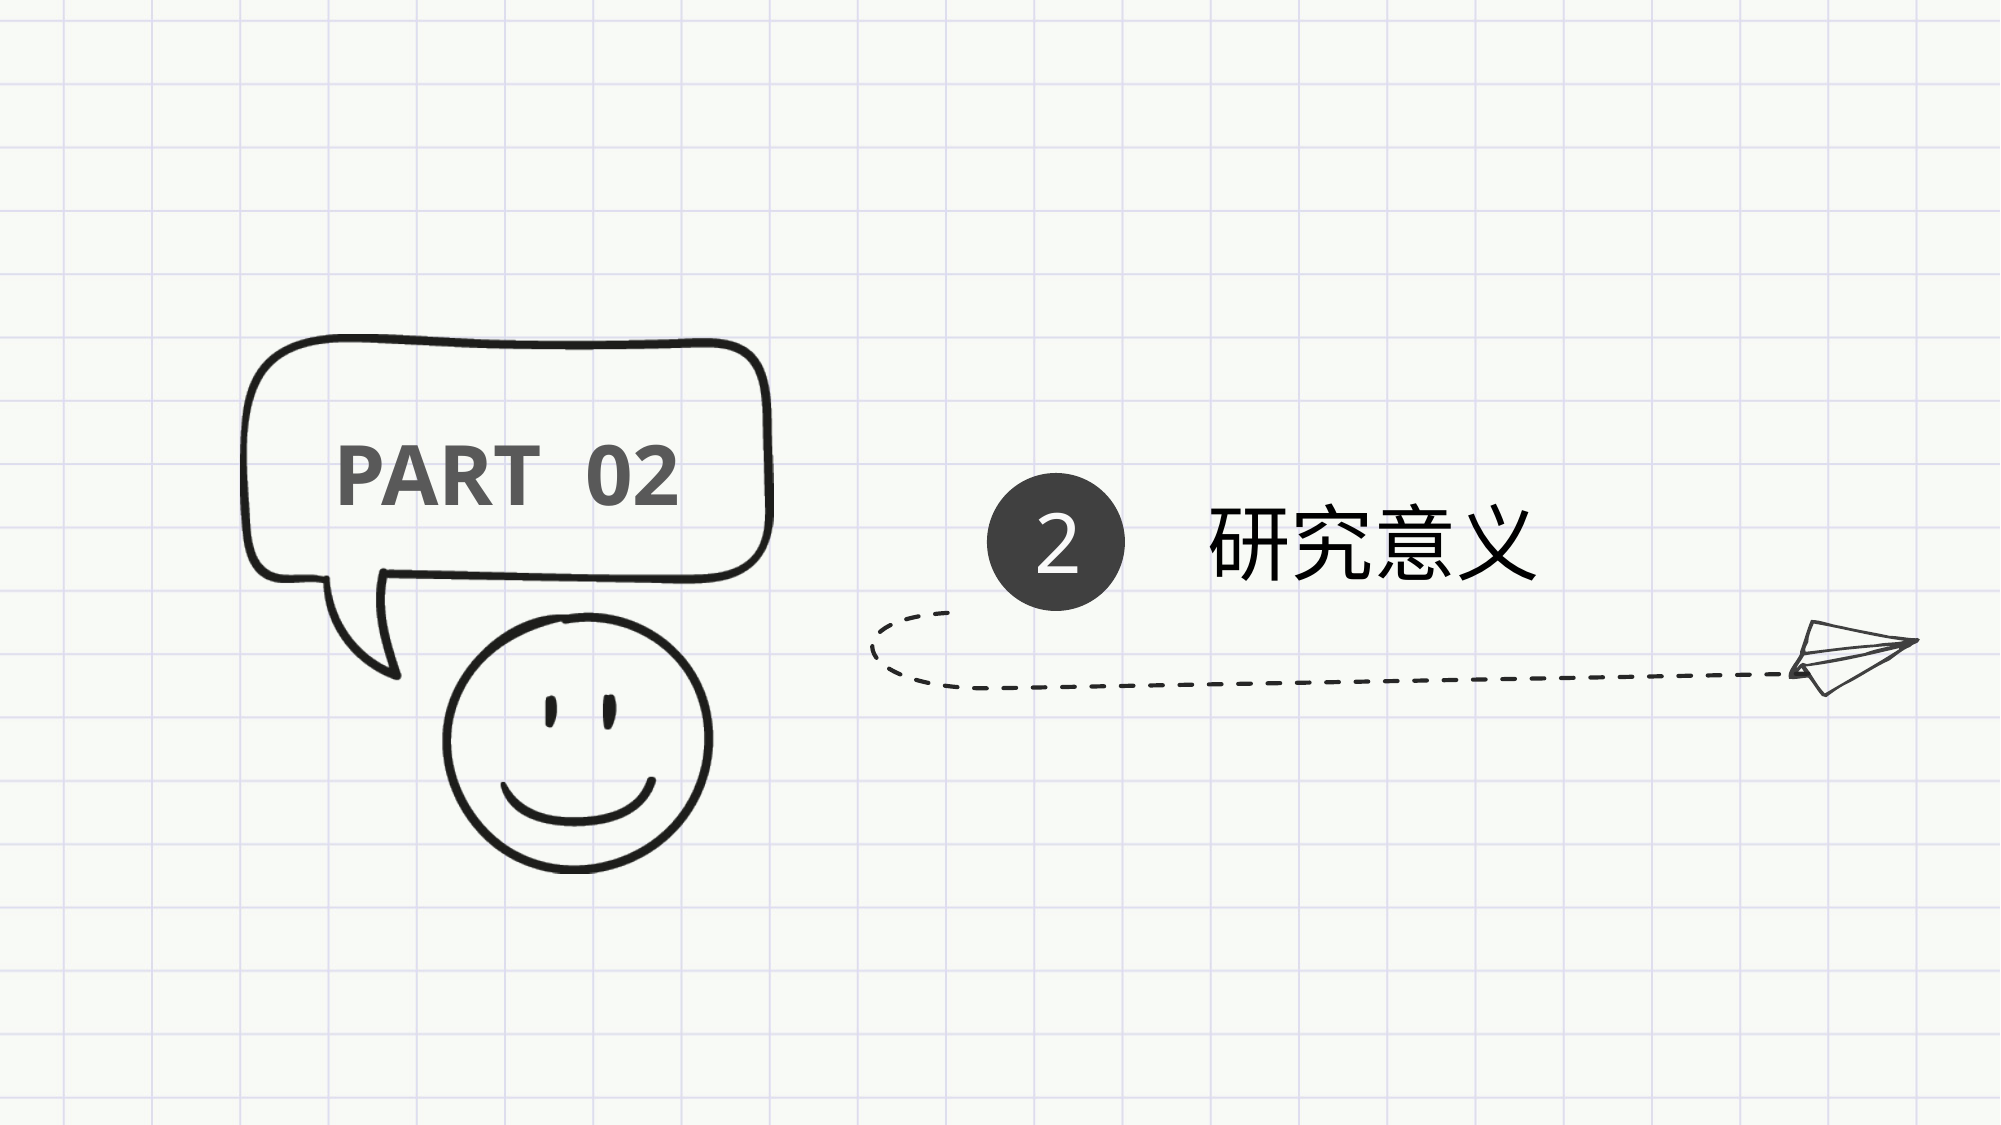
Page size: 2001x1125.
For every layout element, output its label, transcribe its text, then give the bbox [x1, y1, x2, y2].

text_box [1788, 619, 1920, 698]
text_box 研究意义 [1192, 483, 1739, 599]
picture [240, 334, 774, 874]
text_box [871, 611, 1818, 690]
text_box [986, 472, 1125, 611]
